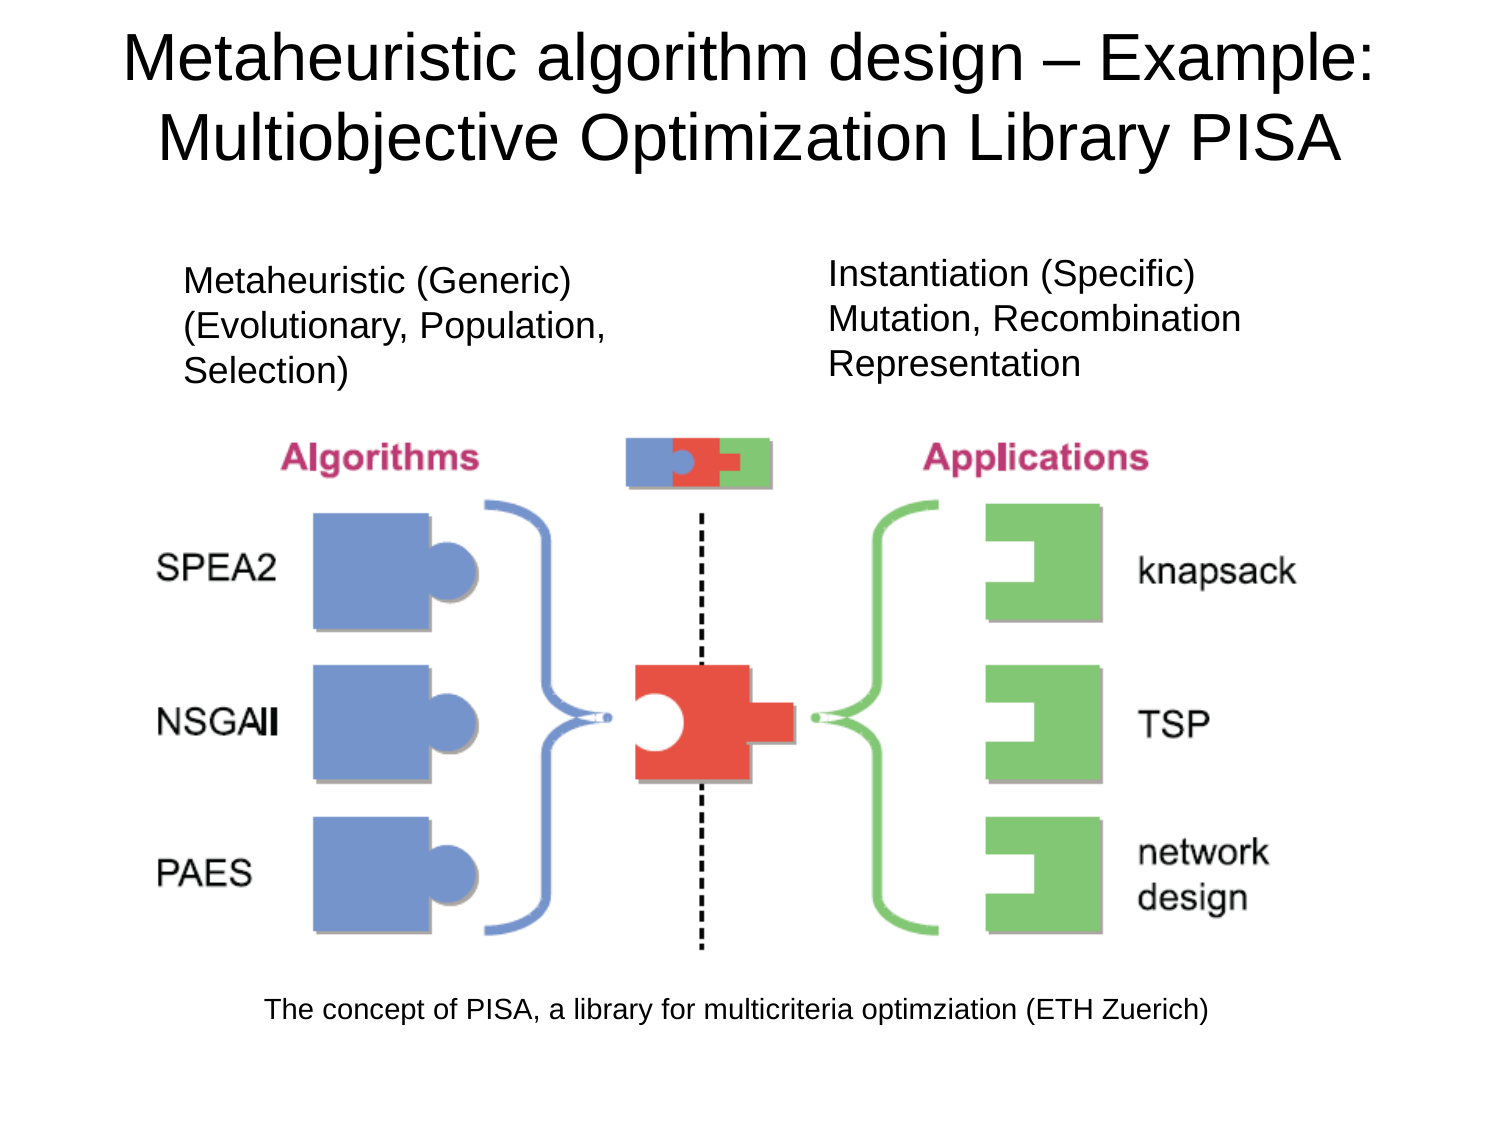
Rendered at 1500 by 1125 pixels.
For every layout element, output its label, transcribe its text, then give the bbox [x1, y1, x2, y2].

title Metaheuristic algorithm design – Example: Multiobjective Optimization Library PISA [0, 0, 1500, 188]
text_box The concept of PISA, a library for multicriteria optimziation (ETH Zuerich) [249, 983, 1226, 1033]
text_box Instantiation (Specific) Mutation, Recombination Representation [813, 241, 1257, 391]
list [85, 396, 1341, 969]
text_box Metaheuristic (Generic) (Evolutionary, Population, Selection) [168, 248, 622, 394]
